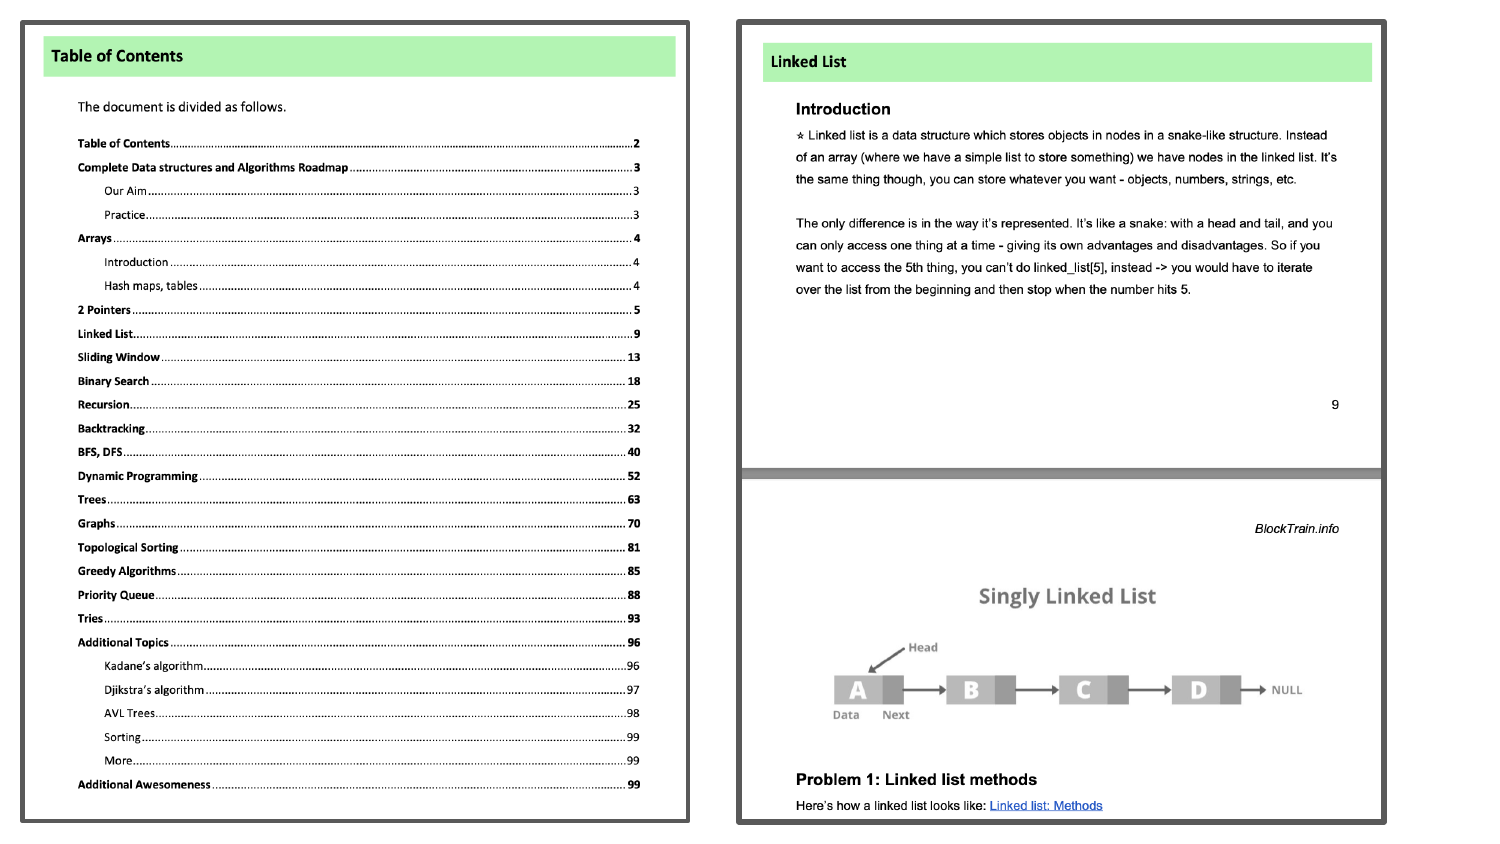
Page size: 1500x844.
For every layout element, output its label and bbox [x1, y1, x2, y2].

picture [741, 24, 1381, 819]
picture [24, 24, 686, 819]
